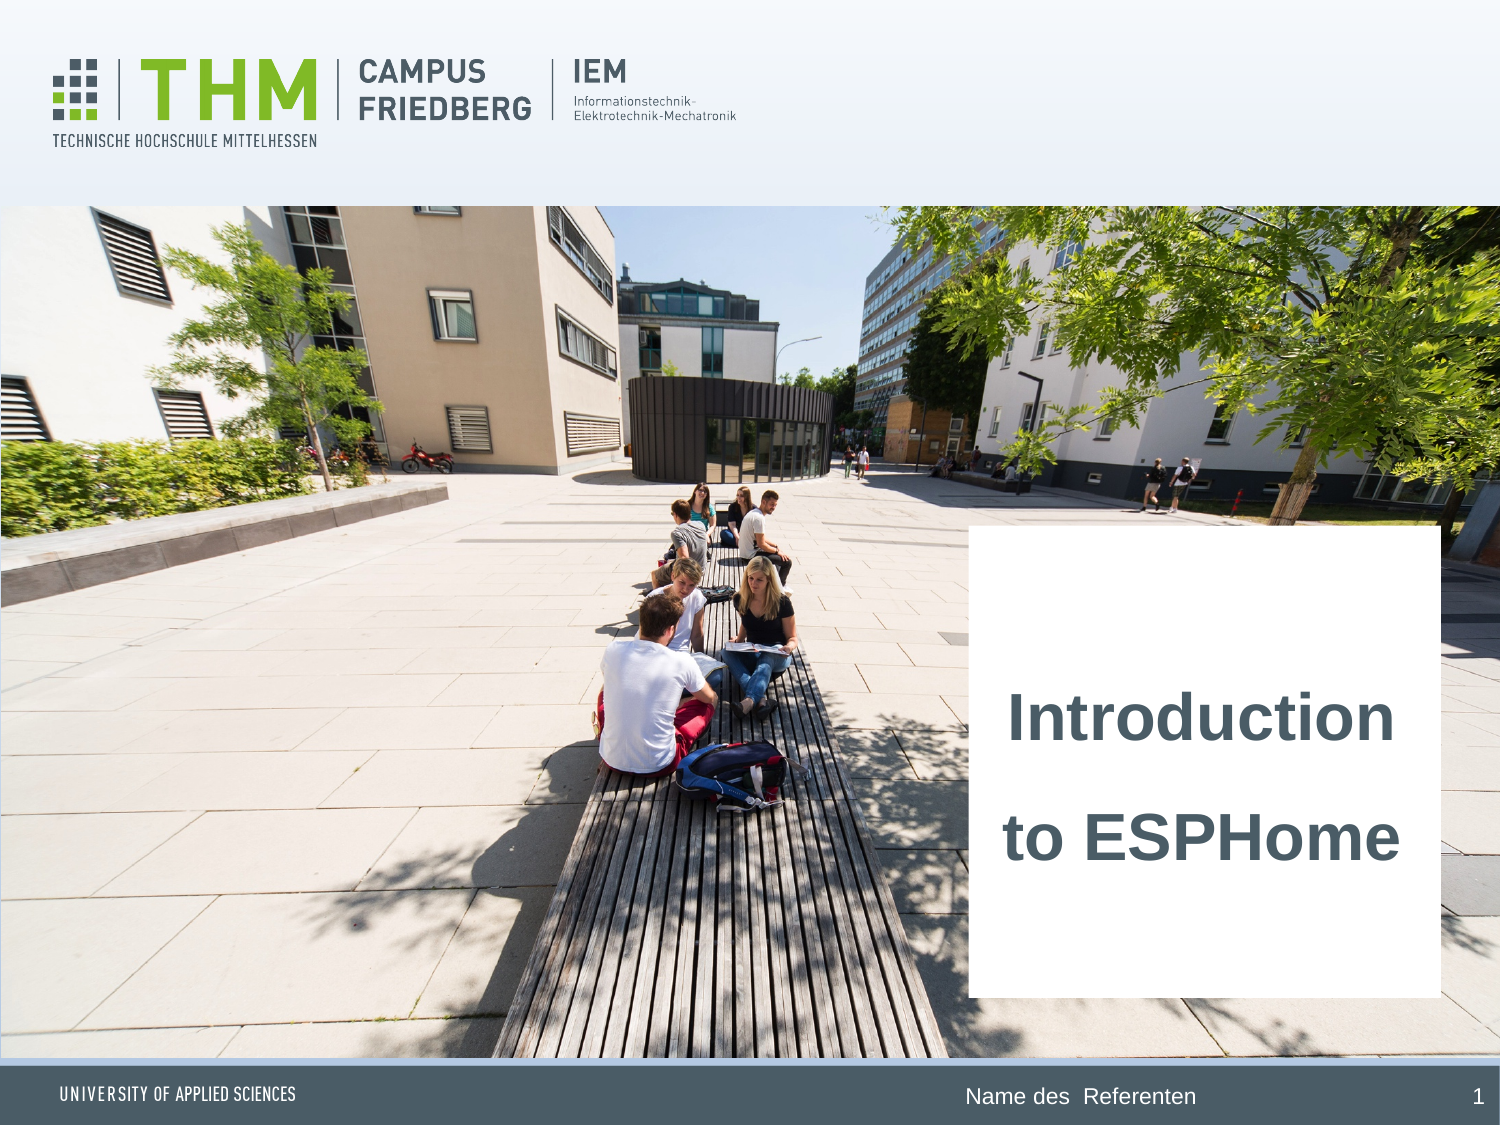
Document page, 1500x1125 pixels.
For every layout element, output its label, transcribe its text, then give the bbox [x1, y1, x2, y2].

slide_number 1 [1421, 1073, 1500, 1118]
picture [1, 206, 1500, 1058]
list Introduction to ESPHome [972, 597, 1447, 882]
picture [59, 1083, 296, 1105]
picture [53, 59, 736, 147]
